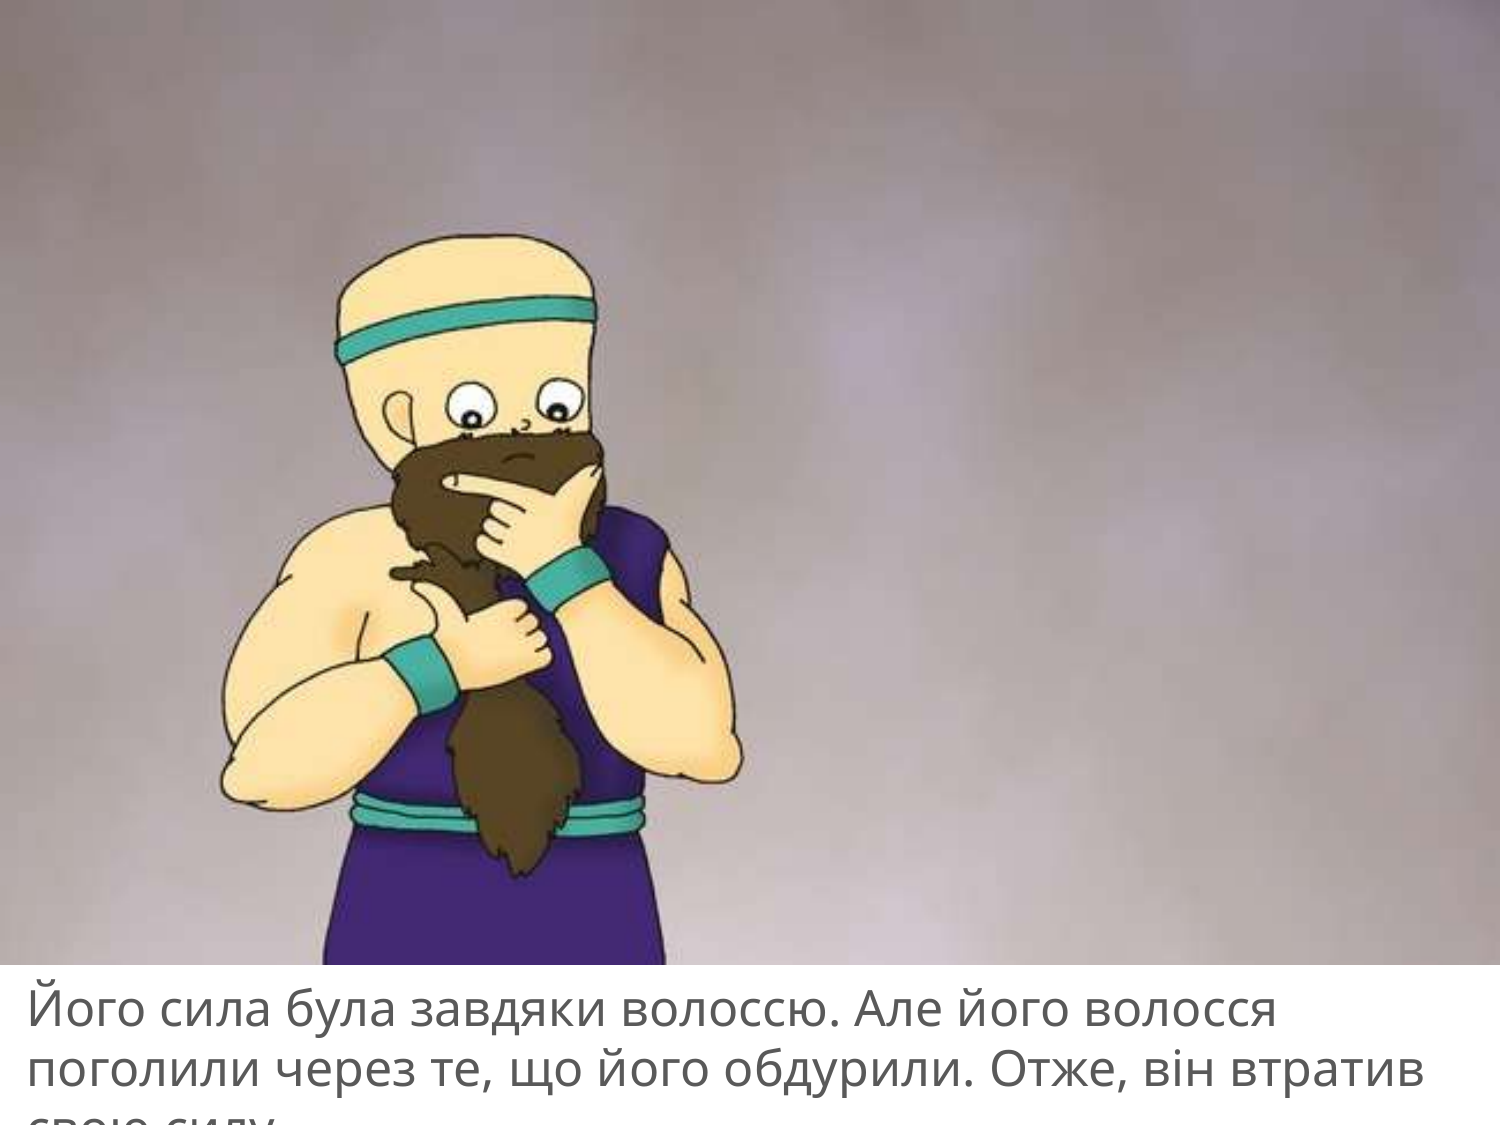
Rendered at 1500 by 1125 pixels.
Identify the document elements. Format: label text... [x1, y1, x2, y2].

text_box Його сила була завдяки волоссю. Але його волосся поголили через те, що його обдурили. Отже, він втратив свою силу. [11, 973, 1498, 1125]
picture [0, 0, 1500, 965]
